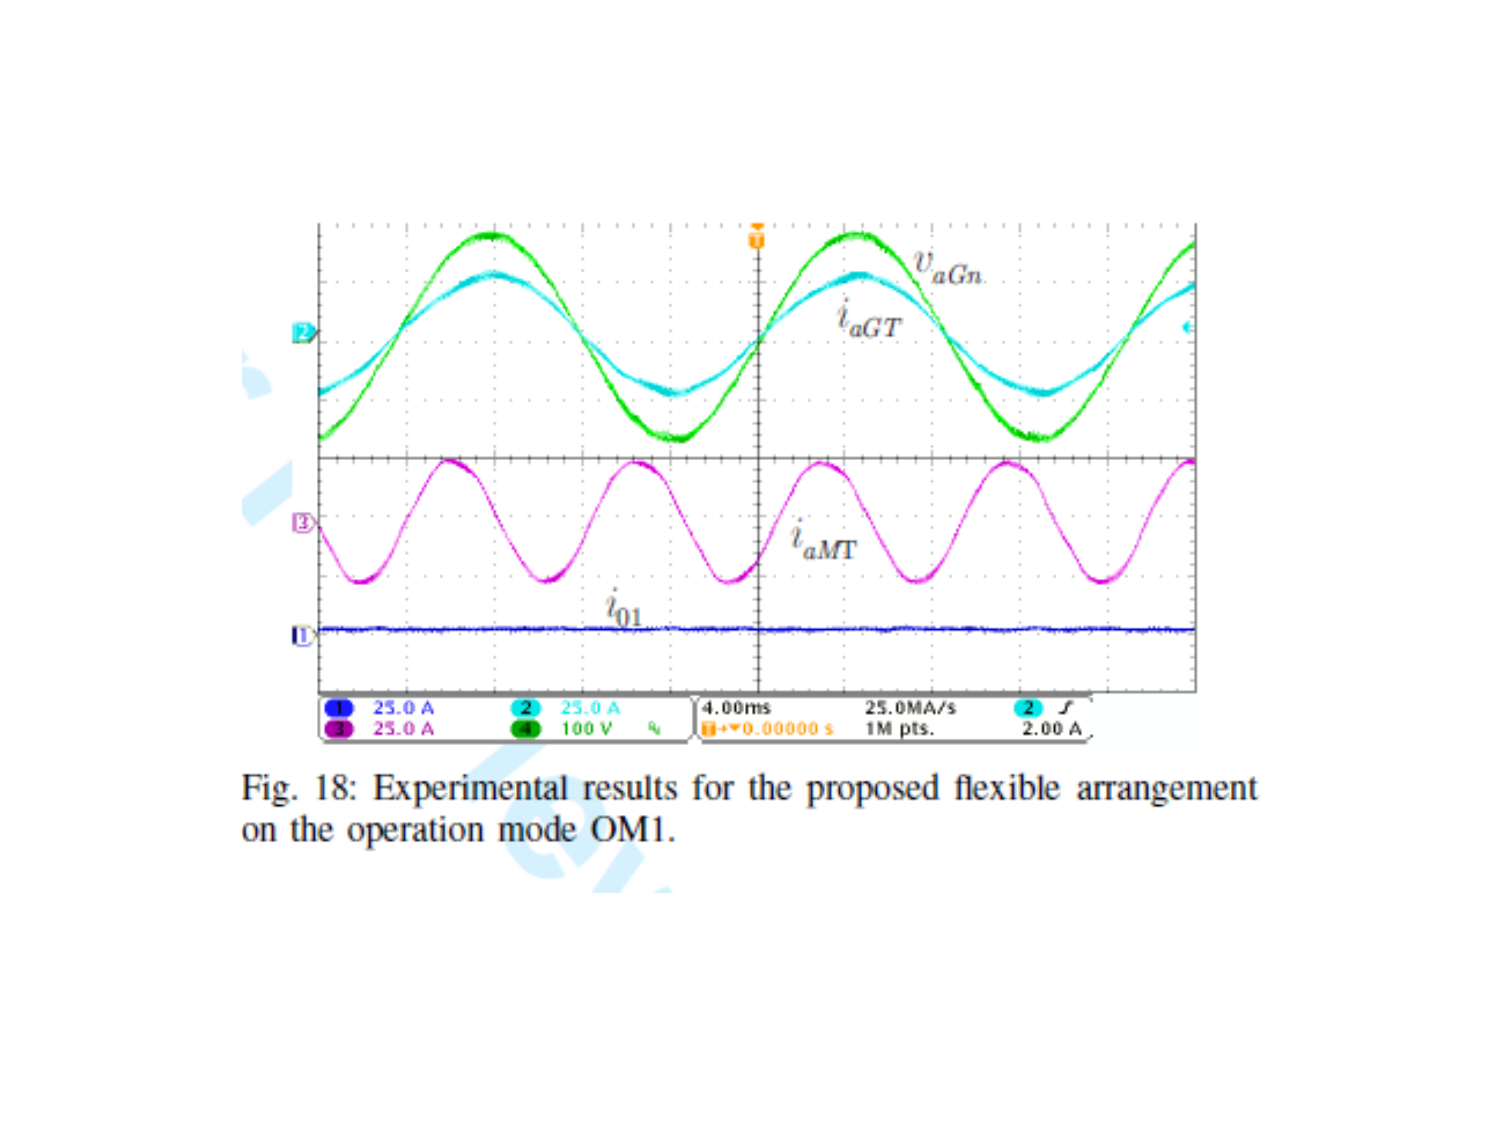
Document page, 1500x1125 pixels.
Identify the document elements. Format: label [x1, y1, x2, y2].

picture [241, 196, 1304, 893]
